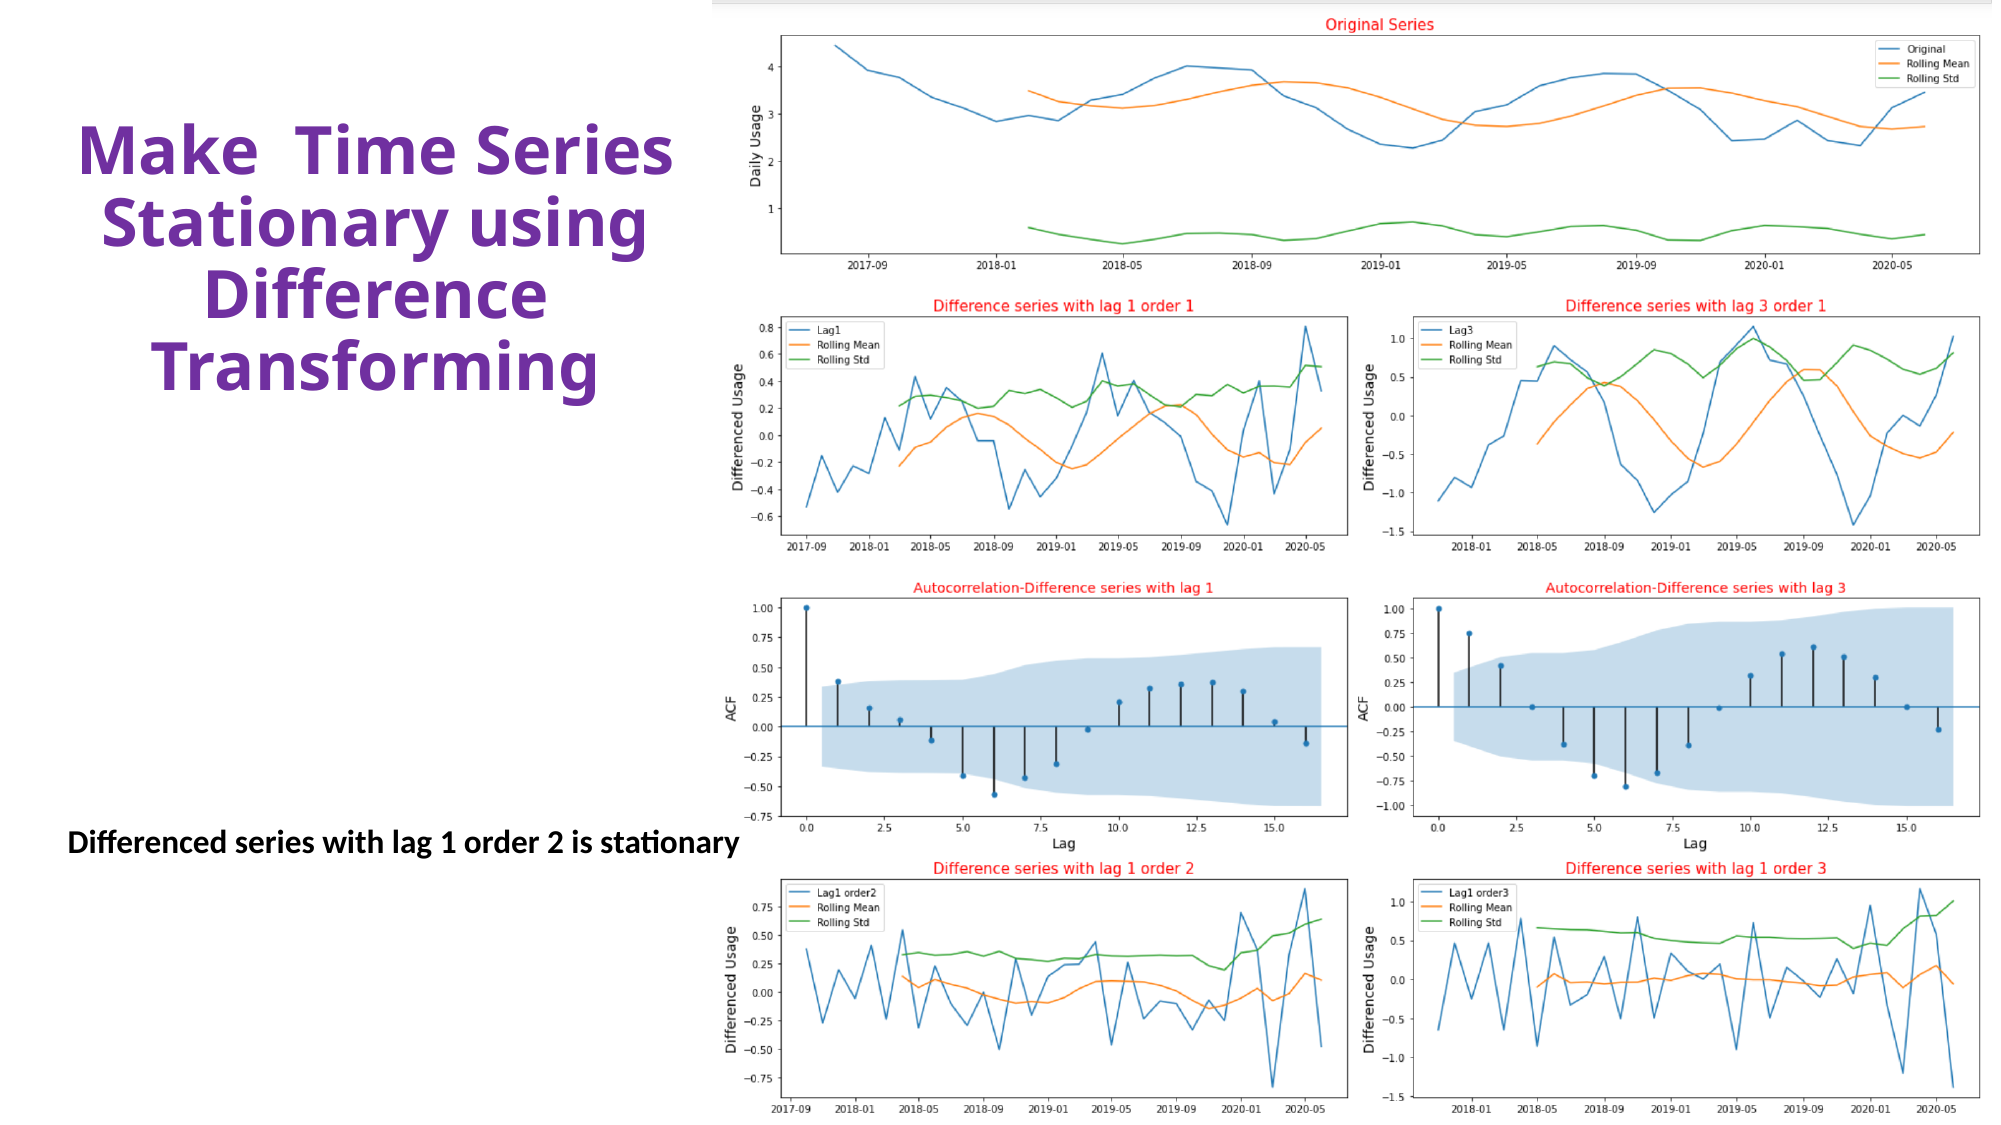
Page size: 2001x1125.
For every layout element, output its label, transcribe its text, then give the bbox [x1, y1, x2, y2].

text_box Differenced series with lag 1 order 2 is stationary [52, 812, 712, 868]
picture [712, 0, 1992, 1125]
title Make Time Series Stationary using Difference Transforming [39, 58, 712, 463]
